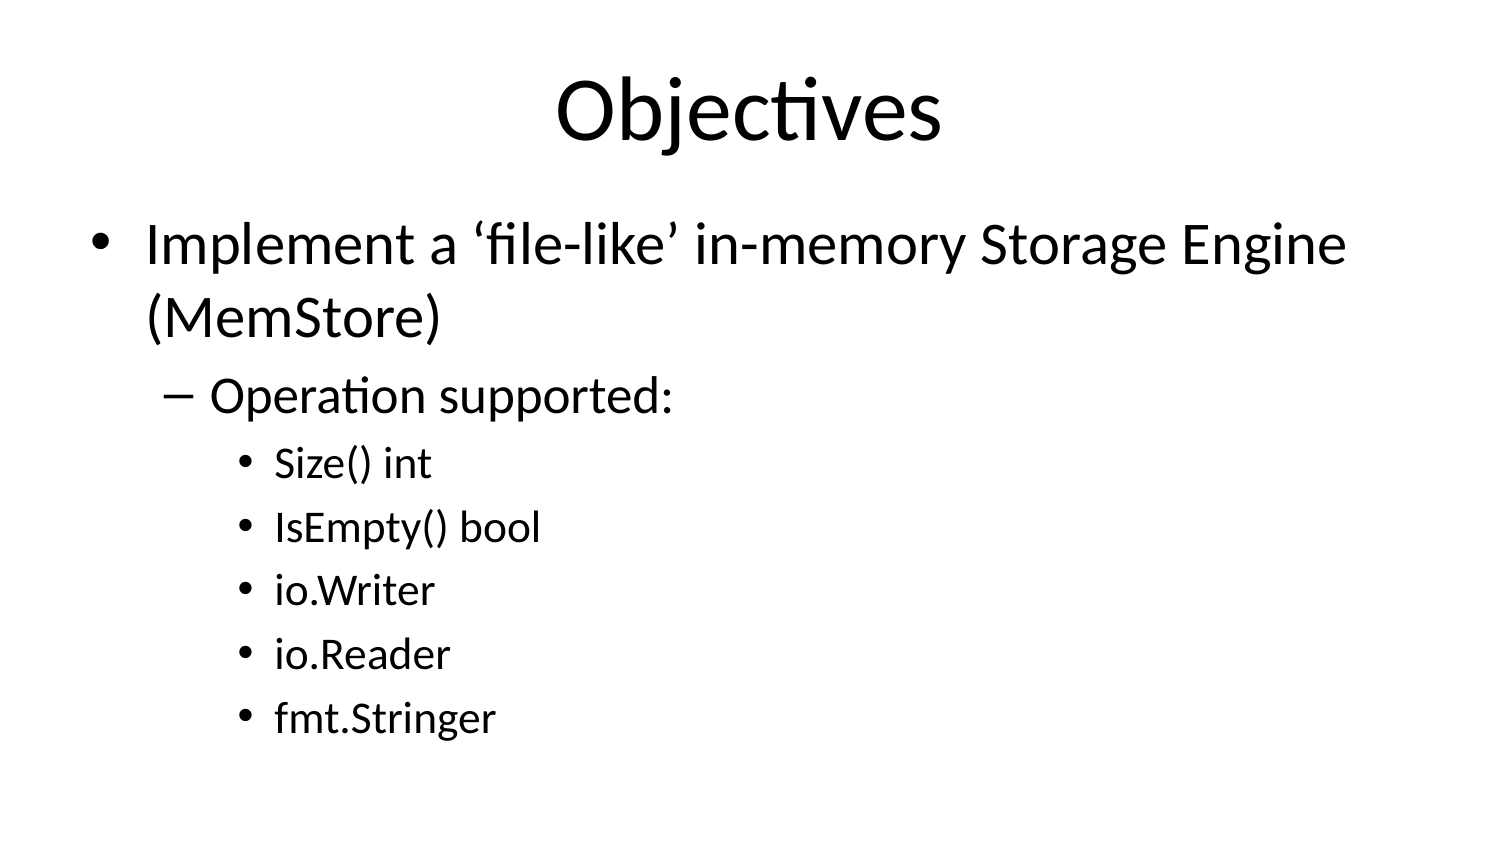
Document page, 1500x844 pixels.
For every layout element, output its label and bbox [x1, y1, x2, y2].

title [75, 33, 1425, 175]
list [75, 196, 1425, 754]
